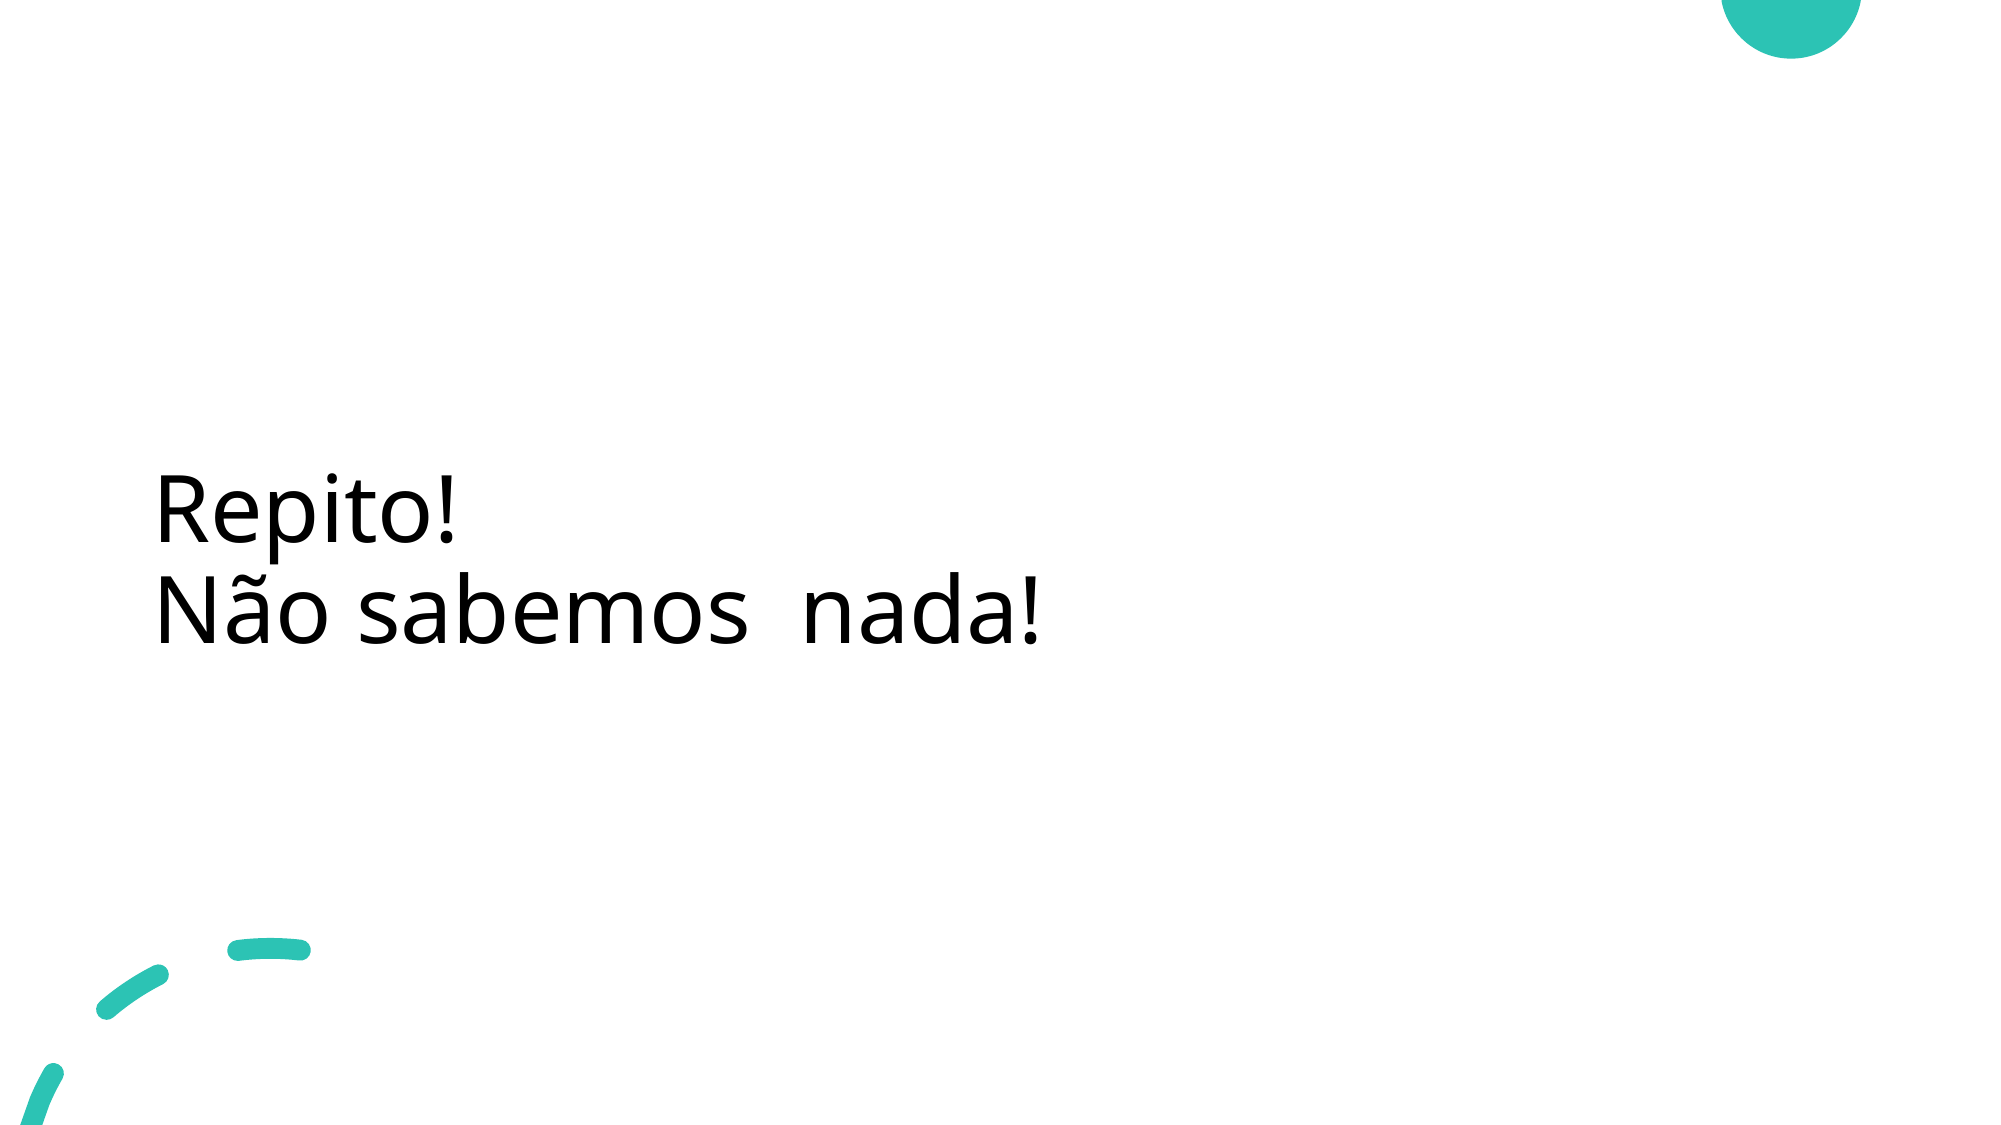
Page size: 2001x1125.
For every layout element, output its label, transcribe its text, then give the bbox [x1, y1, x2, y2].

title Repito! Não sabemos nada! [137, 453, 1863, 672]
